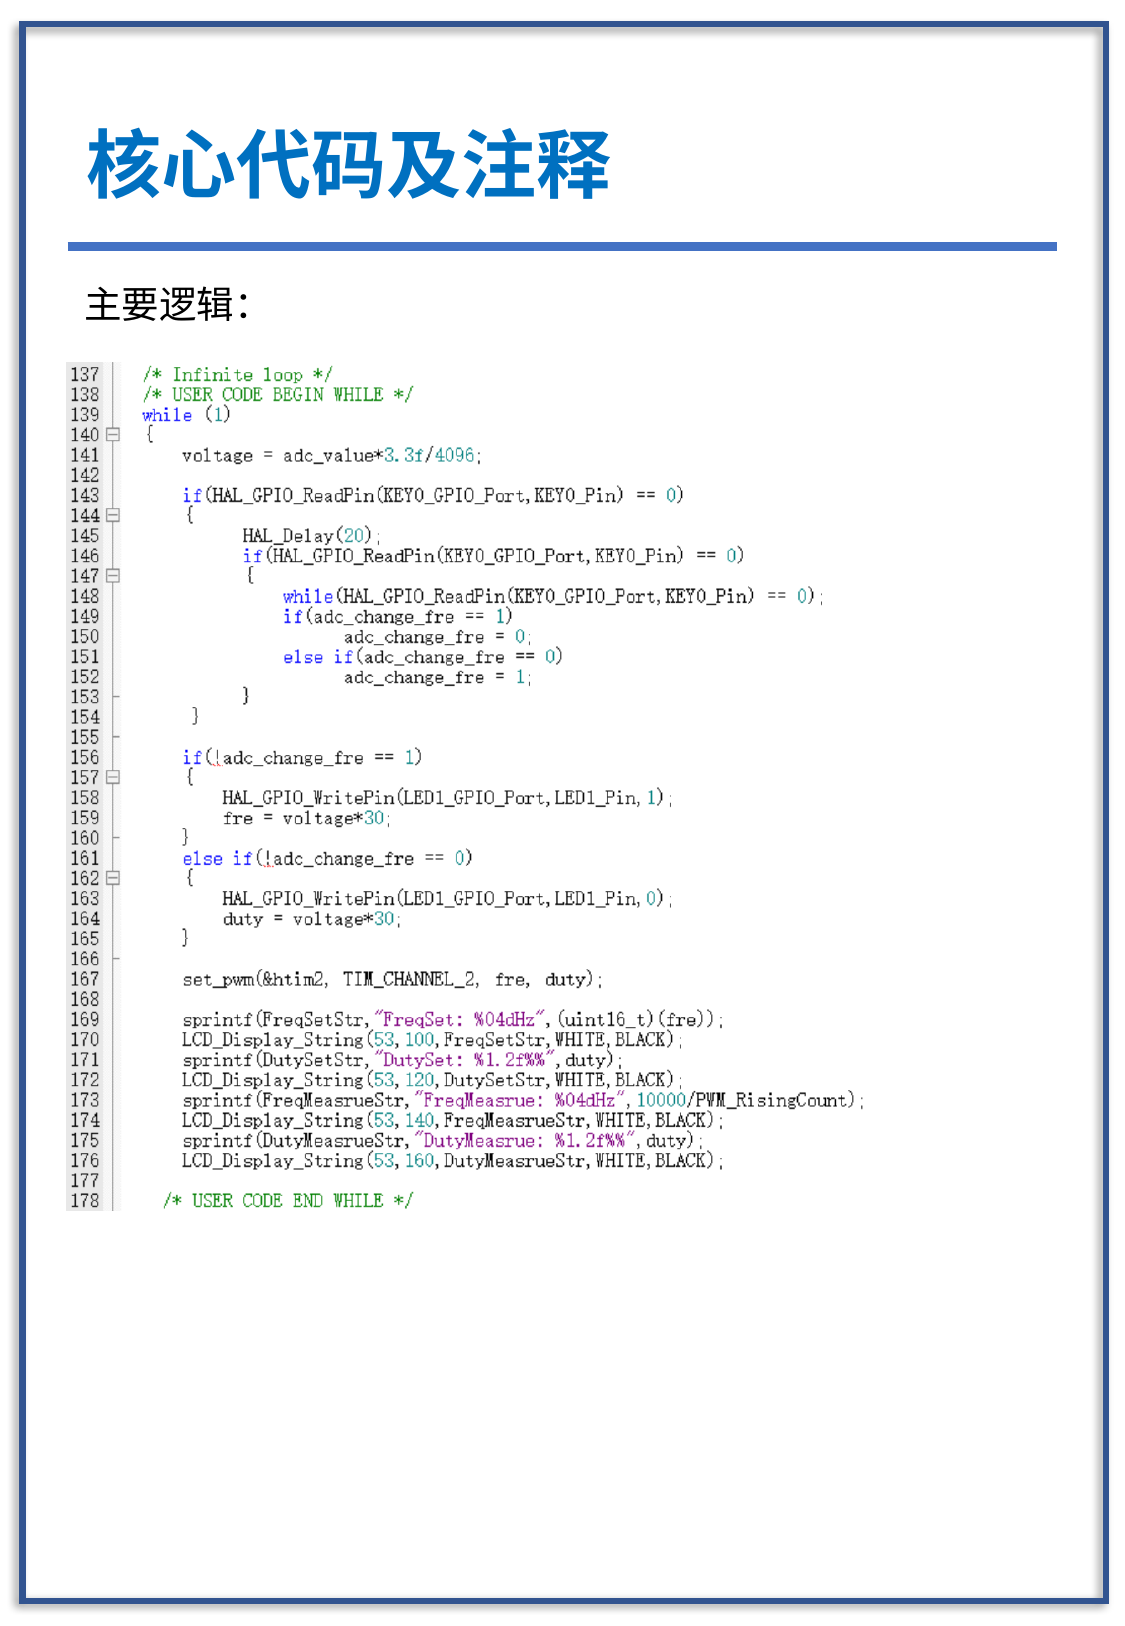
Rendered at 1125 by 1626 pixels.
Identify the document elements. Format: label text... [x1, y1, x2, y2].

picture [66, 362, 1019, 1211]
text_box [21, 23, 1107, 1602]
text_box 核心代码及注释 [49, 55, 649, 216]
text_box 主要逻辑： [69, 273, 1059, 334]
